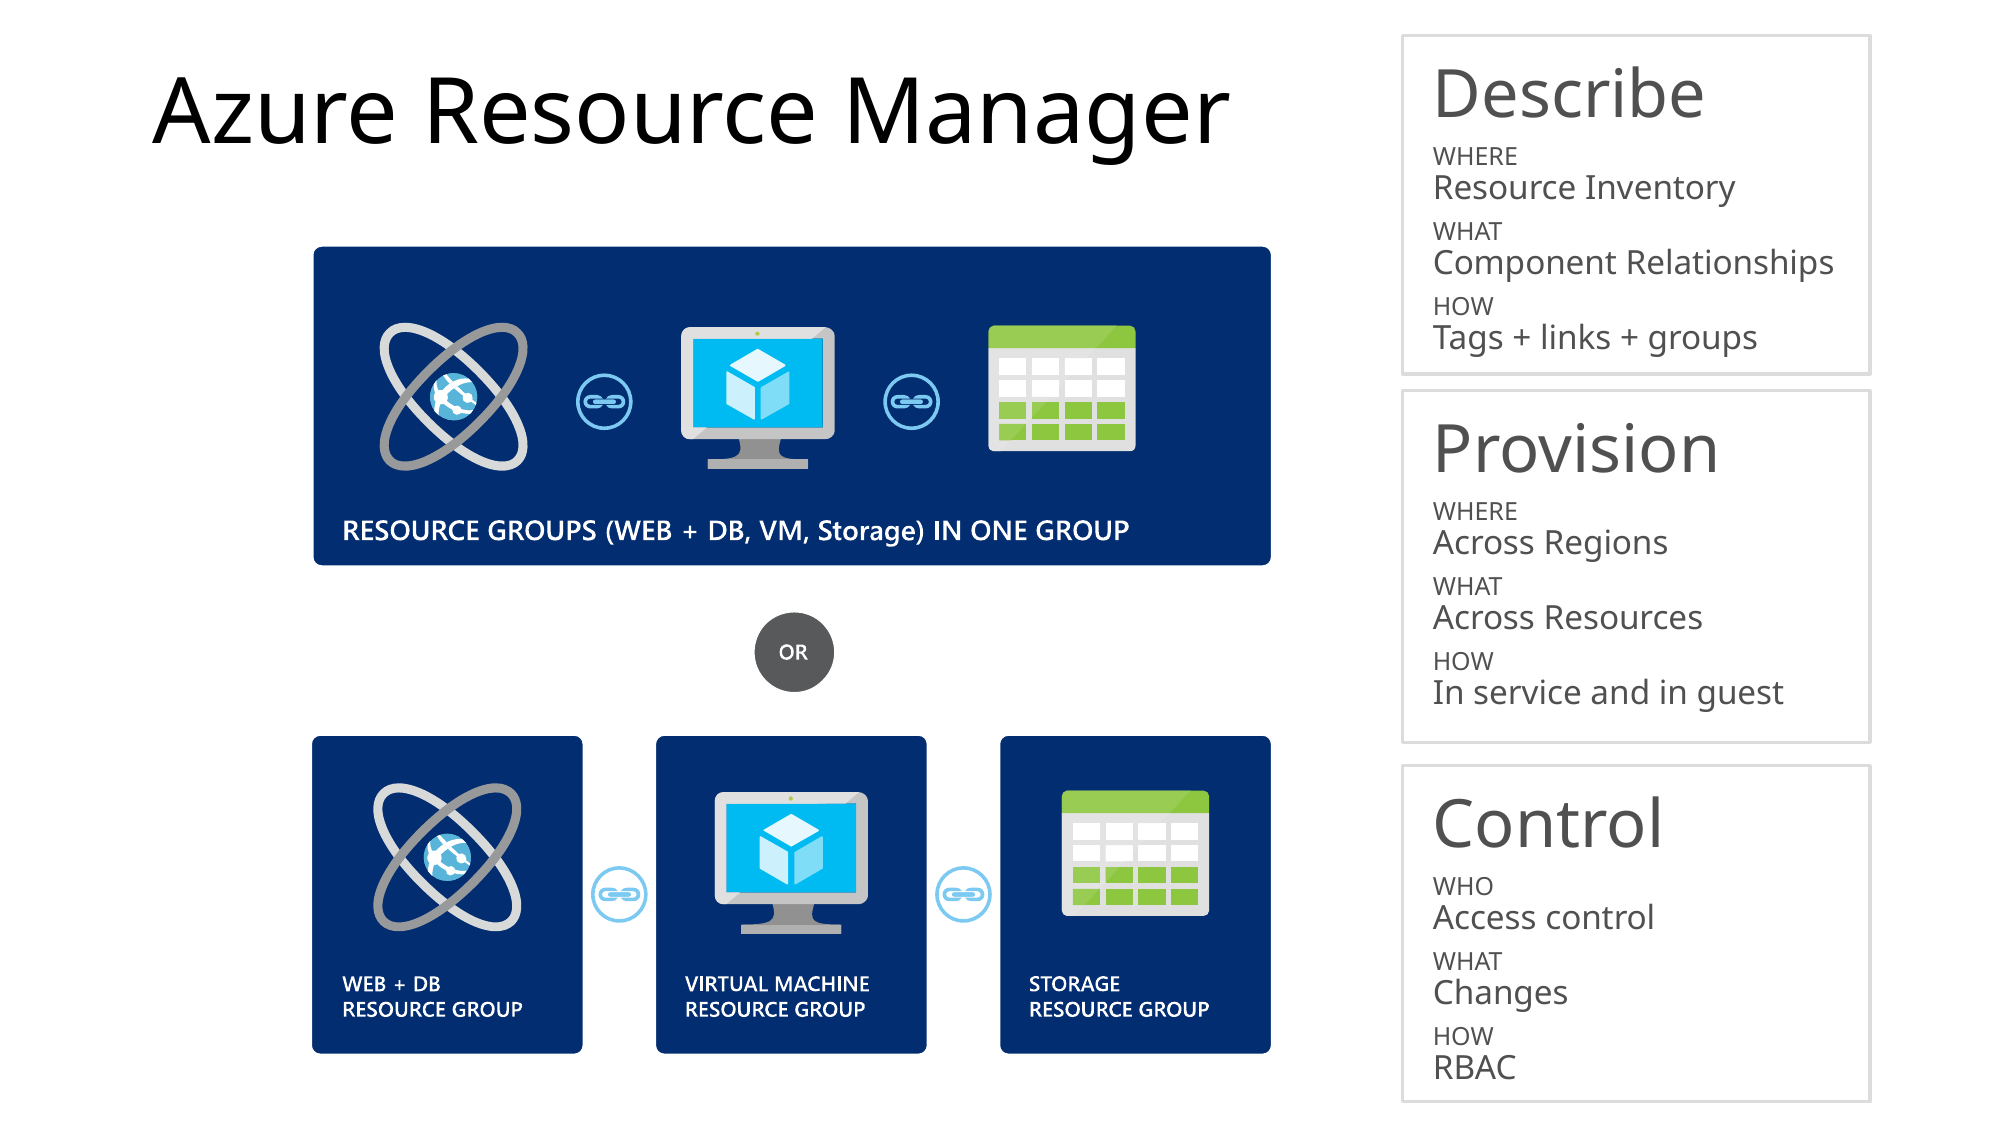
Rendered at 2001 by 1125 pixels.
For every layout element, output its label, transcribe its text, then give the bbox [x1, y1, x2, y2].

text_box Provision WHERE Across Regions WHAT Across Resources HOW In service and in guest [1402, 390, 1870, 743]
text_box Describe WHERE Resource Inventory WHAT Component Relationships HOW Tags + links + groups [1402, 35, 1870, 375]
text_box Control WHO Access control WHAT Changes HOW RBAC [1402, 765, 1870, 1102]
picture [308, 242, 1275, 1058]
title Azure Resource Manager [137, 59, 1402, 278]
